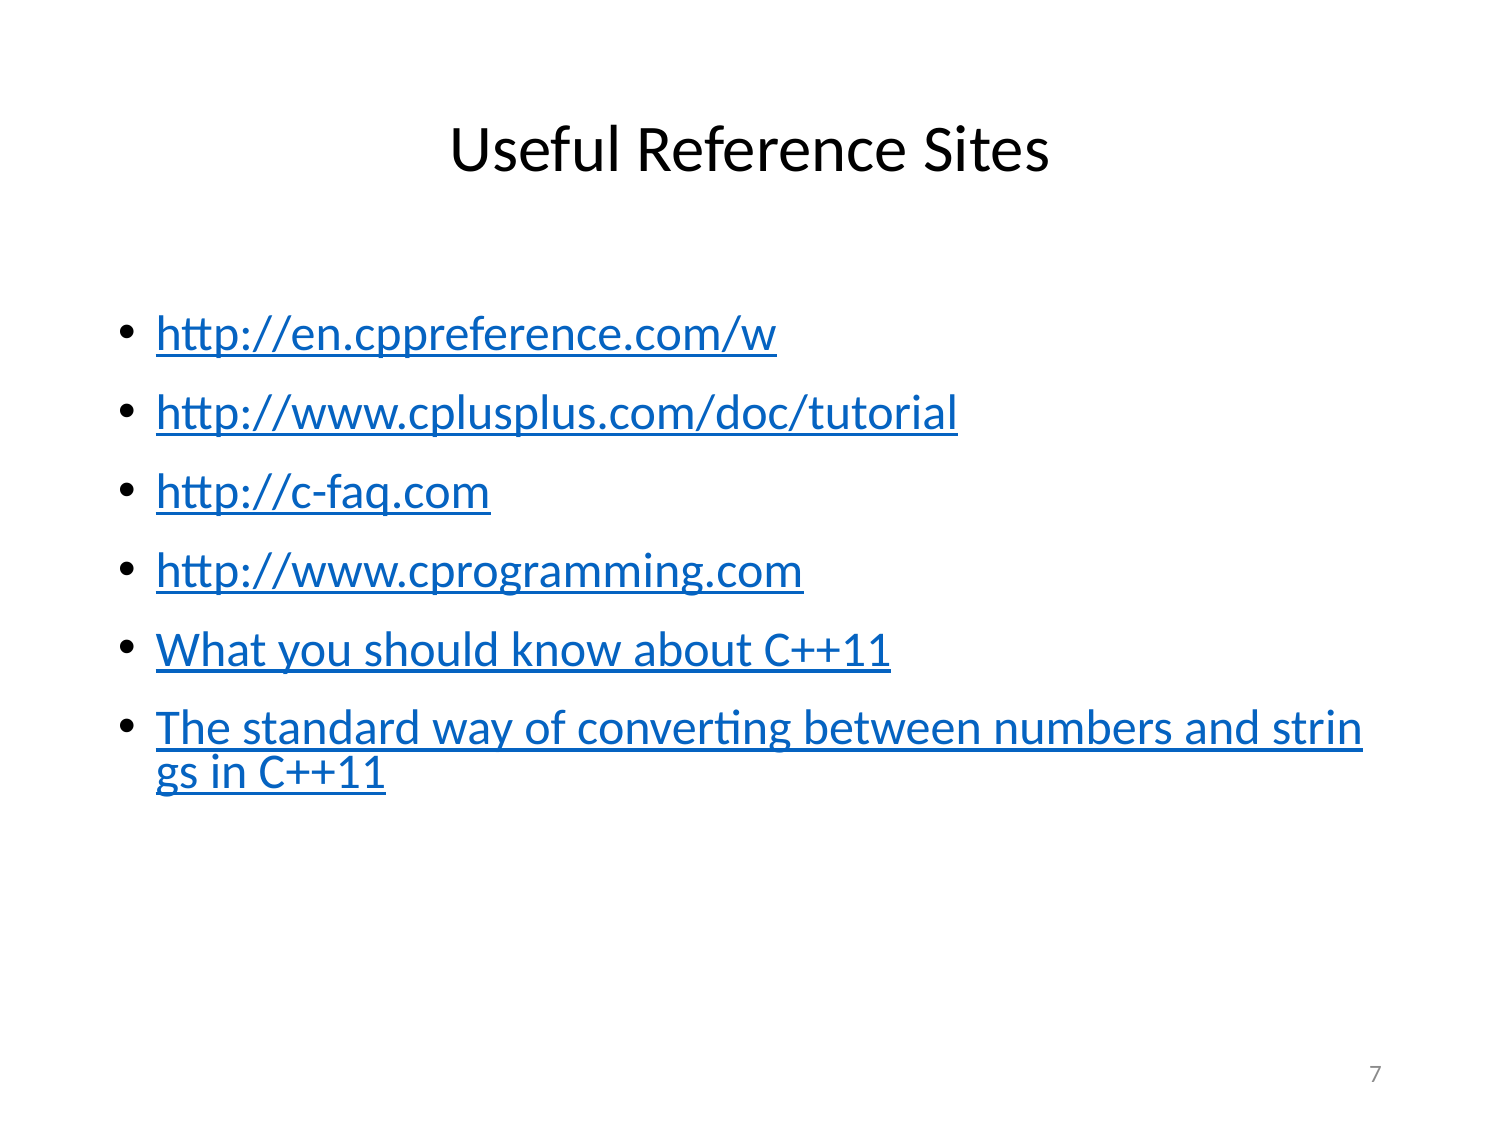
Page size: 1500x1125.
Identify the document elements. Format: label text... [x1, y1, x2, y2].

title Useful Reference Sites [103, 59, 1397, 241]
list http://en.cppreference.com/w http://www.cplusplus.com/doc/tutorial http://c-faq.com http://www.cprogramming.com What you should know about C++11 The standard way of converting between numbers and strings in C++11 [103, 299, 1397, 1014]
slide_number 7 [1059, 1042, 1397, 1103]
